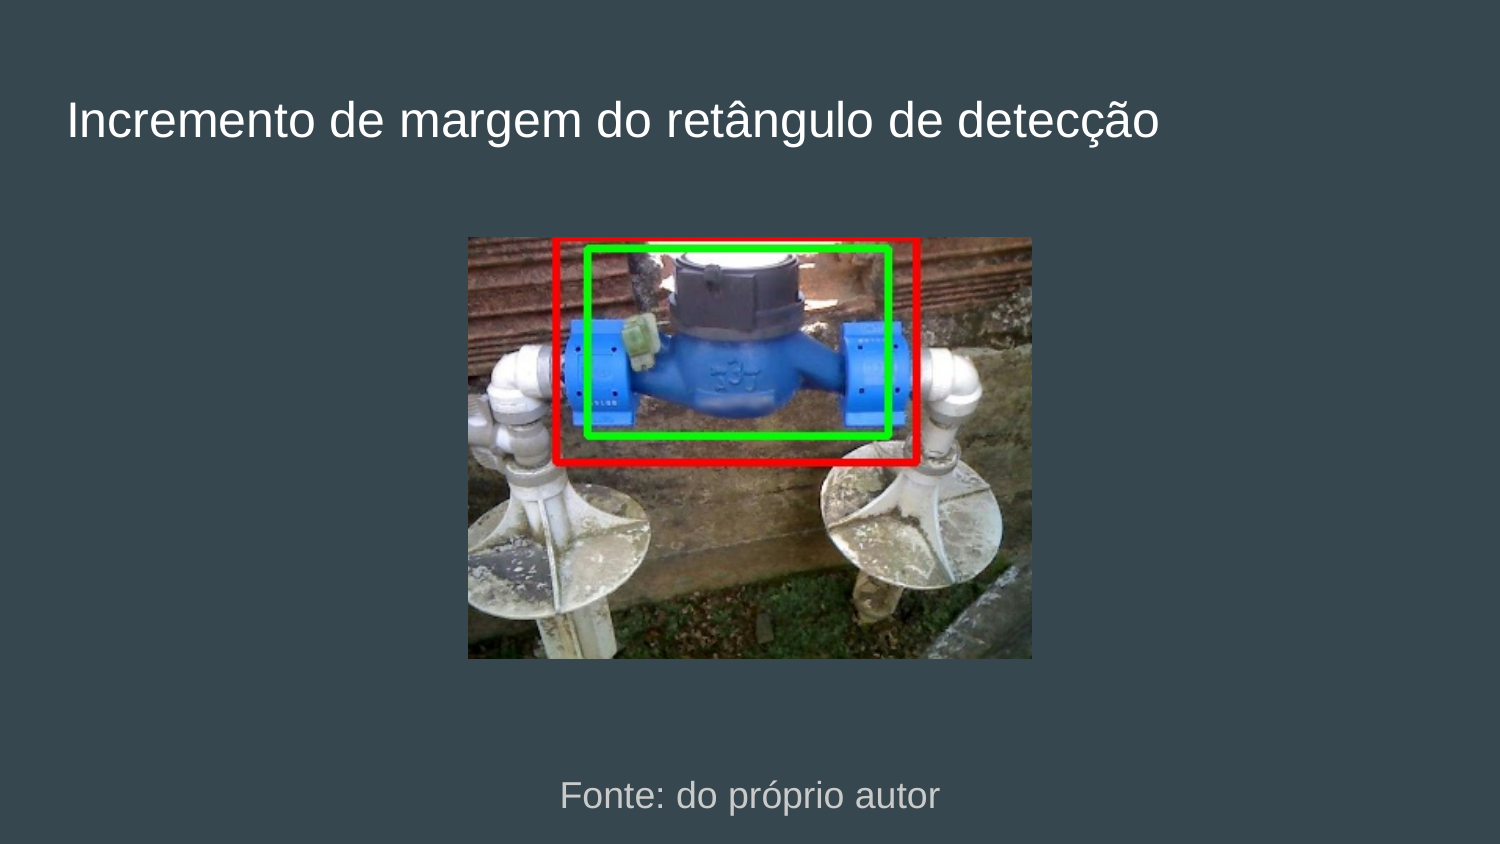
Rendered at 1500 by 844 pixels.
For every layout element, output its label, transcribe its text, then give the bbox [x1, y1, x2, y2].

title Incremento de margem do retângulo de detecção [51, 72, 1449, 167]
picture [468, 236, 1032, 660]
list Fonte: do próprio autor [501, 749, 999, 844]
